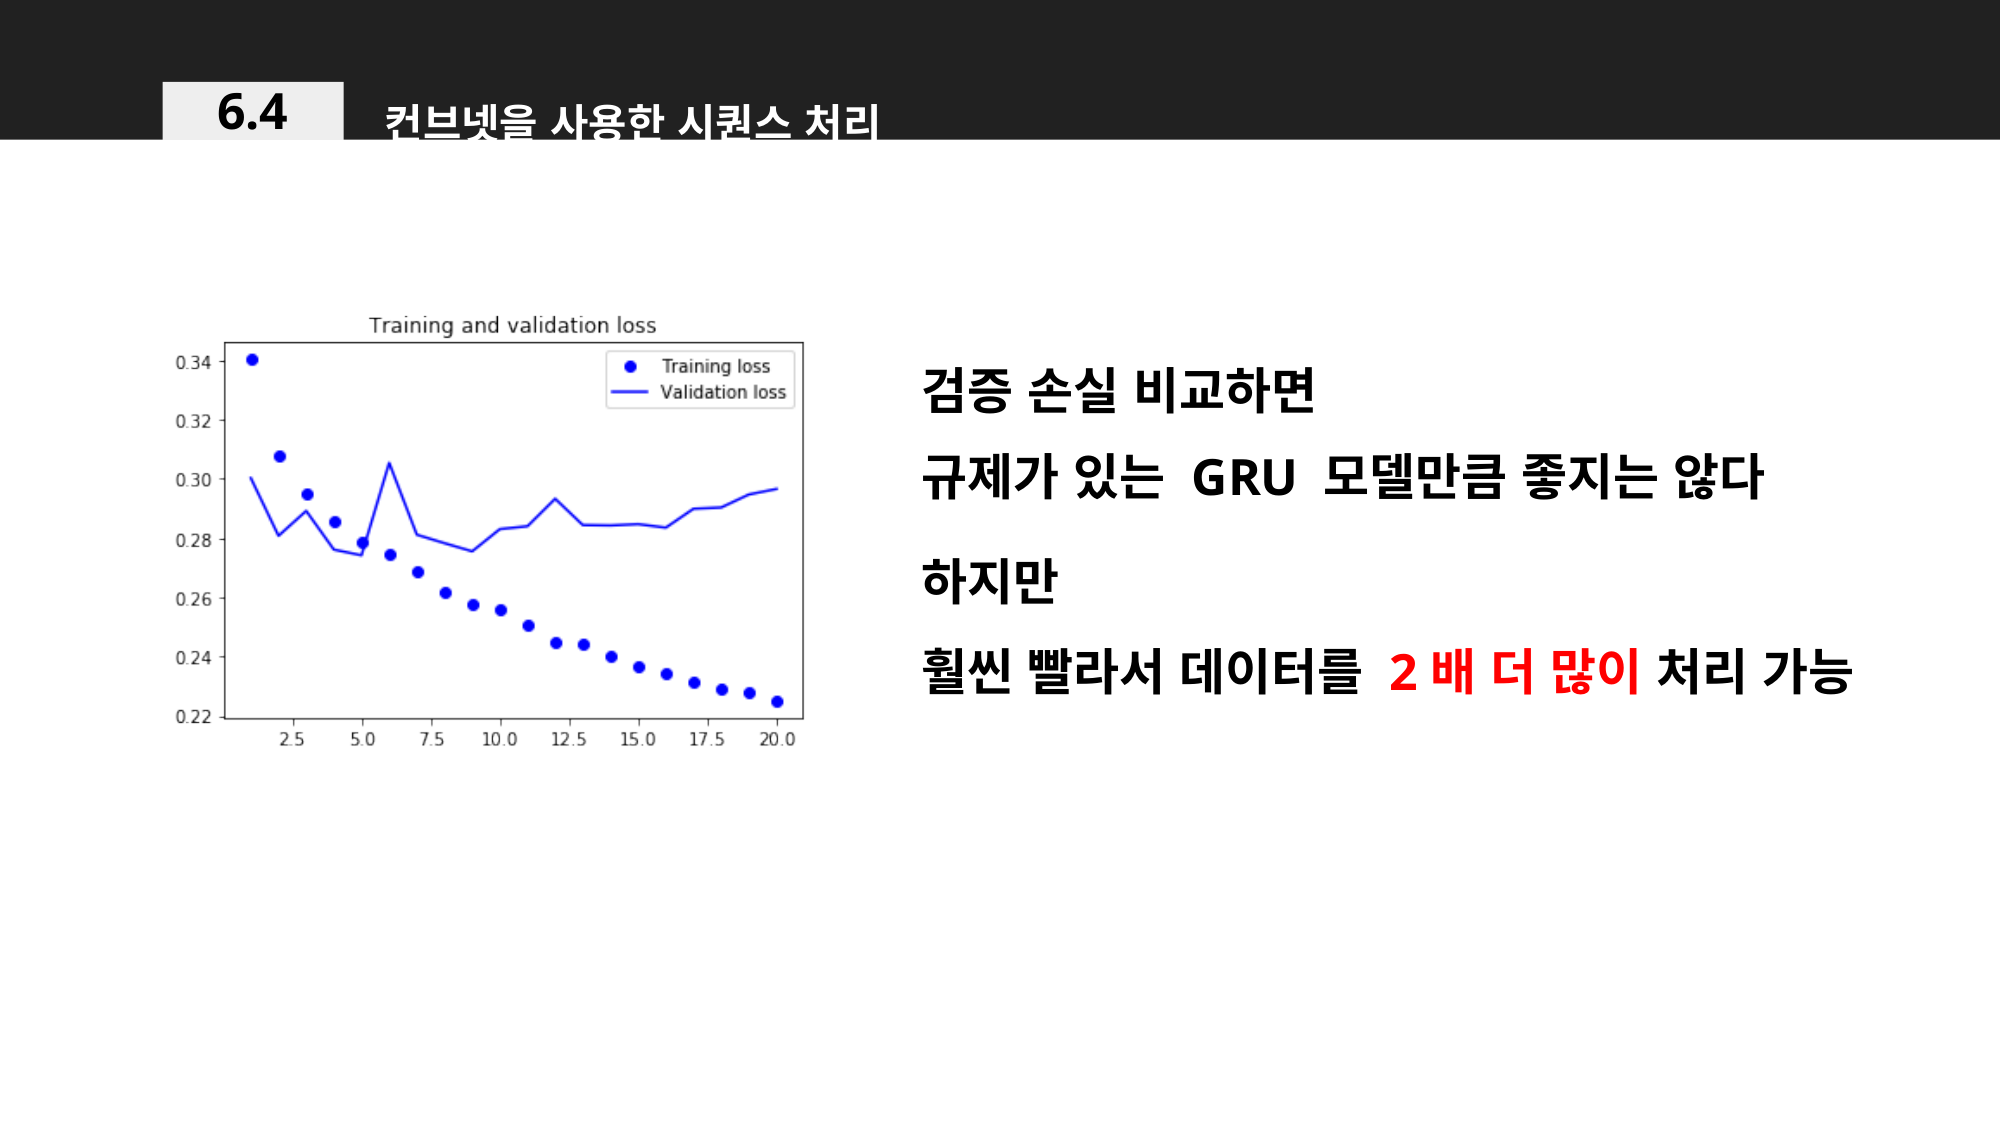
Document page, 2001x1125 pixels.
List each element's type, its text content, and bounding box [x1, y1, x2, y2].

text_box 6.4 [202, 72, 304, 147]
text_box 검증 손실 비교하면 규제가 있는 GRU 모델만큼 좋지는 않다 하지만 훨씬 빨라서 데이터를 2배 더 많이 처리 가능 [907, 352, 1870, 709]
picture [162, 304, 820, 760]
text_box [304, 81, 345, 141]
text_box 컨브넷을 사용한 시퀀스 처리 [369, 65, 897, 156]
text_box [0, 0, 2000, 141]
text_box [161, 81, 202, 141]
